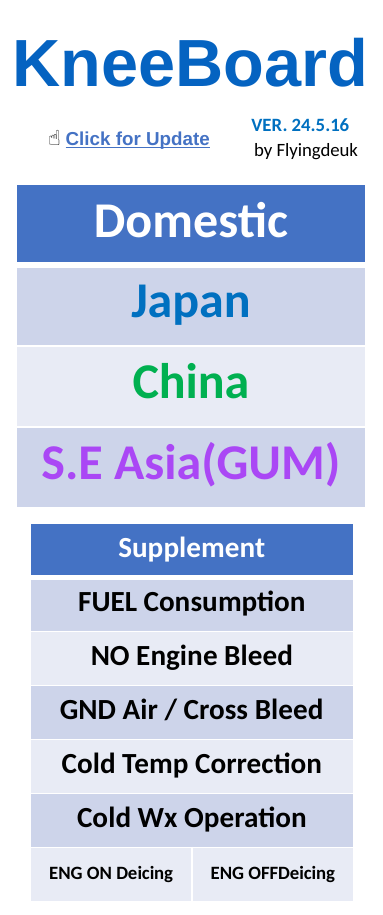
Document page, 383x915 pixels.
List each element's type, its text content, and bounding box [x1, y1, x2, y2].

table_cell S.E Asia(GUM) [17, 428, 365, 507]
table_cell NO Engine Bleed [31, 632, 353, 685]
table_cell GND Air / Cross Bleed [31, 686, 353, 739]
table_cell ENG ON Deicing [31, 848, 191, 901]
text_box VER. 24.5.16 [236, 104, 376, 143]
text_box KneeBoard [0, 12, 382, 108]
table_cell Cold Wx Operation [31, 794, 353, 847]
text_box ☝️ Click for Update [33, 117, 262, 157]
table_cell China [17, 347, 365, 426]
text_box by Flyingdeuk [239, 130, 379, 168]
table_cell Japan [17, 268, 365, 345]
table_header Domestic [17, 185, 365, 262]
table_cell ENG OFFDeicing [193, 848, 353, 901]
table_cell Cold Temp Correction [31, 740, 353, 793]
table_header Supplement [31, 524, 353, 575]
table_cell FUEL Consumption [31, 580, 353, 631]
